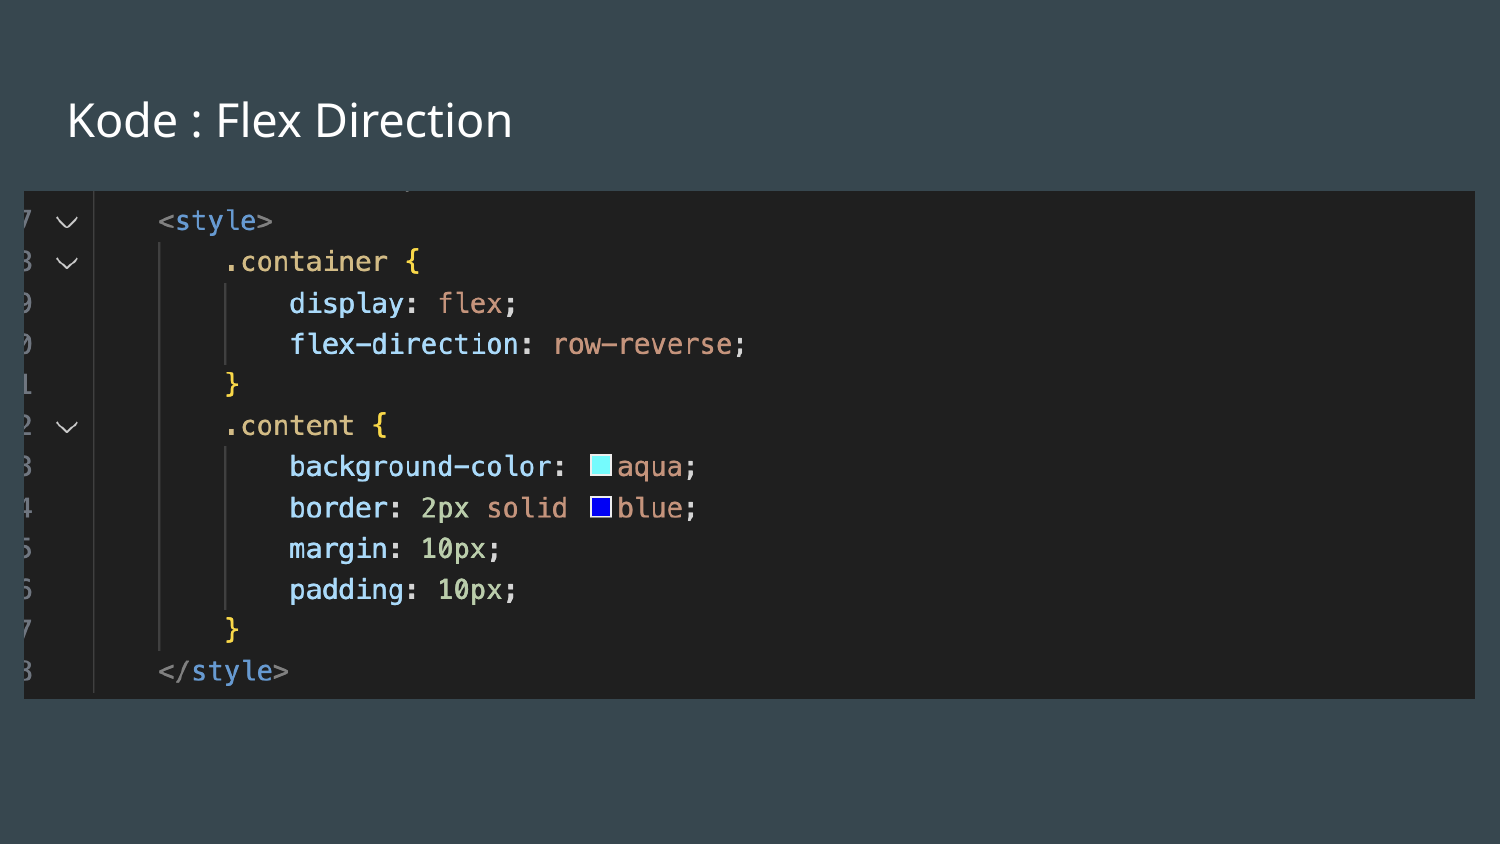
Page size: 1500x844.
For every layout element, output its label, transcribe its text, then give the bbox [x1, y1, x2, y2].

picture [24, 191, 1476, 699]
title Kode : Flex Direction [51, 72, 1449, 167]
